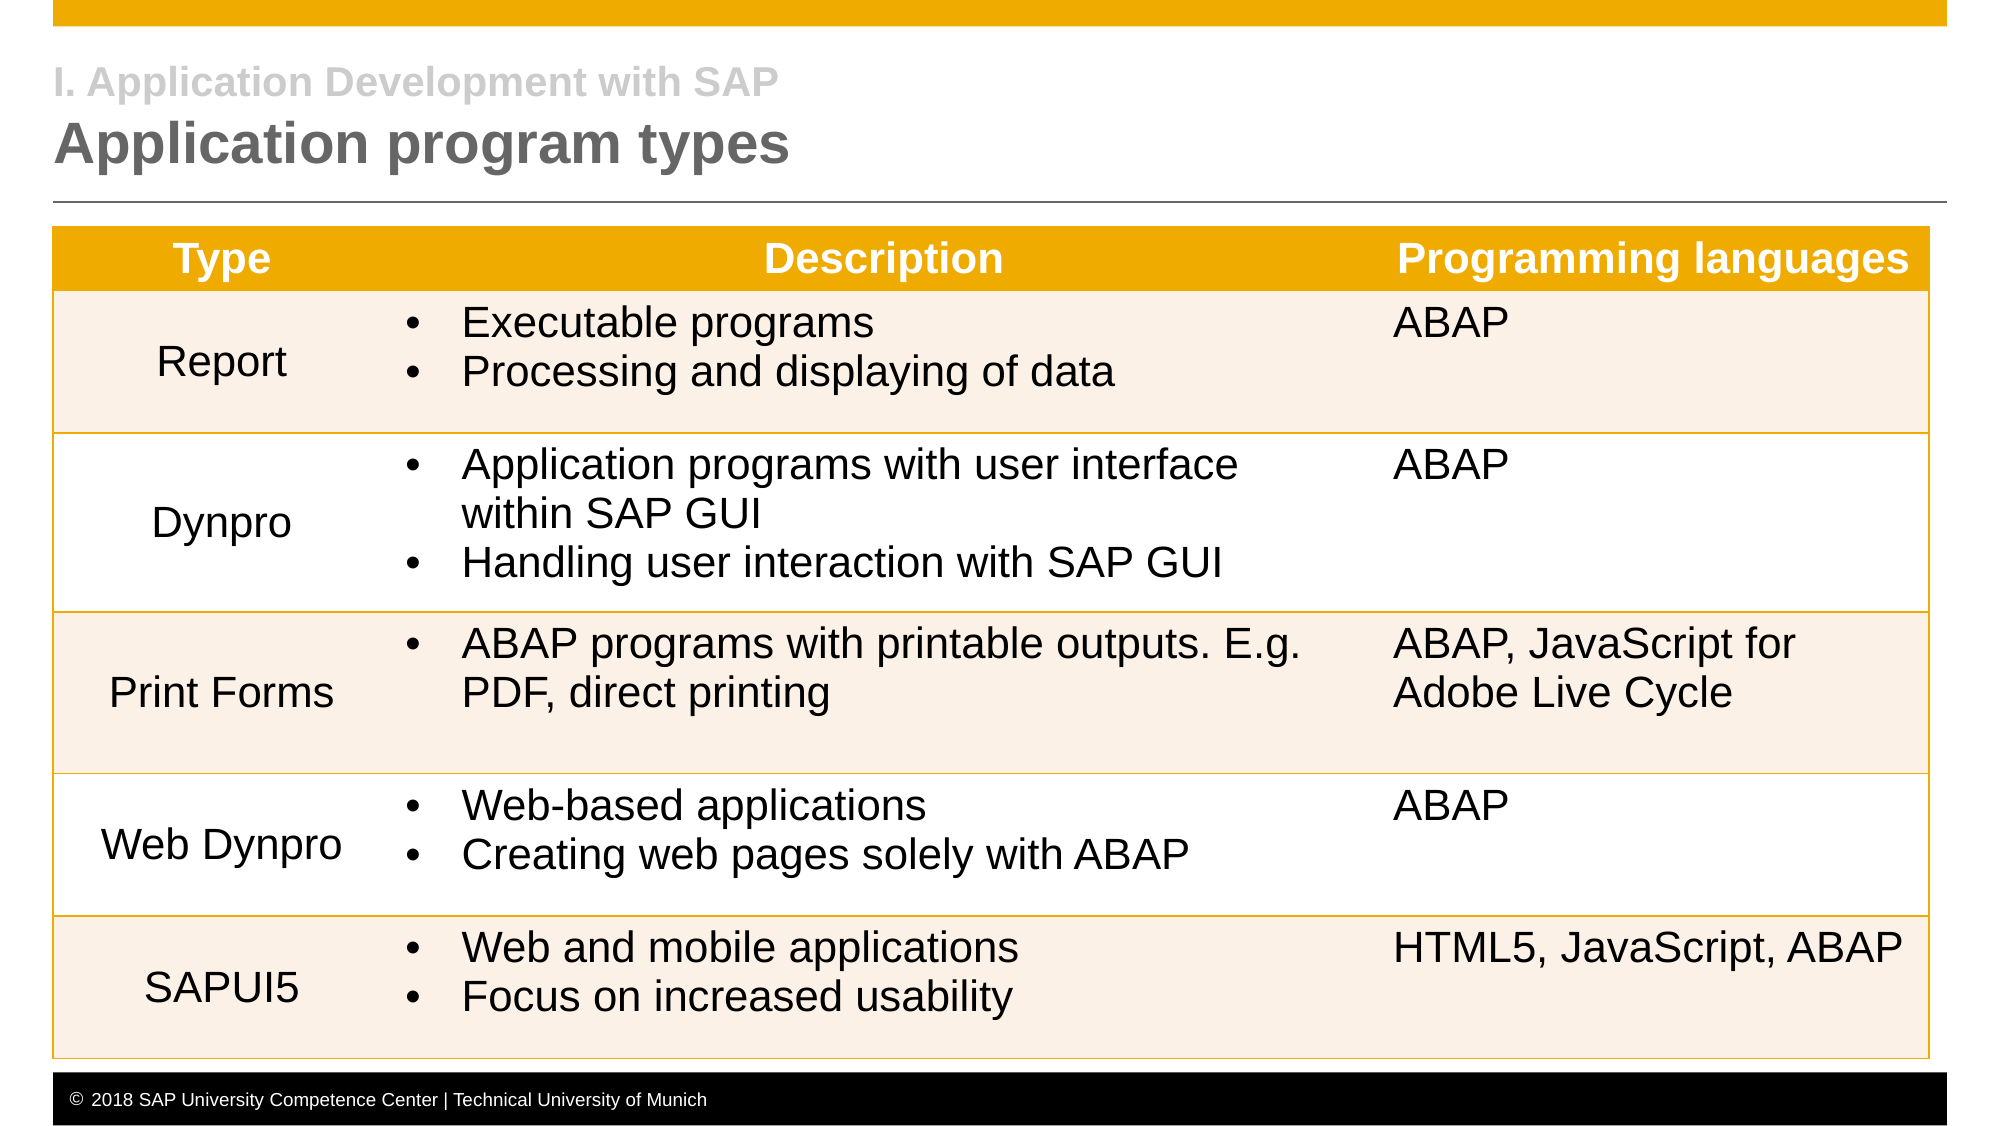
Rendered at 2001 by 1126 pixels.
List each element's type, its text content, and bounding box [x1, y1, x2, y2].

table_cell Dynpro [54, 434, 390, 611]
title I. Application Development with SAP Application program types [53, 53, 1947, 178]
table_cell ABAP, JavaScript for Adobe Live Cycle [1378, 613, 1928, 773]
table_cell Web Dynpro [54, 774, 390, 915]
table_cell Executable programs Processing and displaying of data [390, 291, 1378, 432]
table_header Programming languages [1378, 227, 1928, 289]
table_cell ABAP programs with printable outputs. E.g. PDF, direct printing [390, 613, 1378, 773]
table_cell Print Forms [54, 613, 390, 773]
table_cell Report [54, 291, 390, 432]
table_cell HTML5, JavaScript, ABAP [1378, 917, 1928, 1058]
table_cell Web-based applications Creating web pages solely with ABAP [390, 774, 1378, 915]
table_cell ABAP [1378, 774, 1928, 915]
table_header Type [54, 227, 390, 289]
table_header Description [390, 227, 1378, 289]
table_cell Application programs with user interface within SAP GUI Handling user interaction with SAP GUI [390, 434, 1378, 611]
table_cell ABAP [1378, 291, 1928, 432]
table_cell SAPUI5 [54, 917, 390, 1058]
table_cell ABAP [1378, 434, 1928, 611]
table_cell Web and mobile applications Focus on increased usability [390, 917, 1378, 1058]
